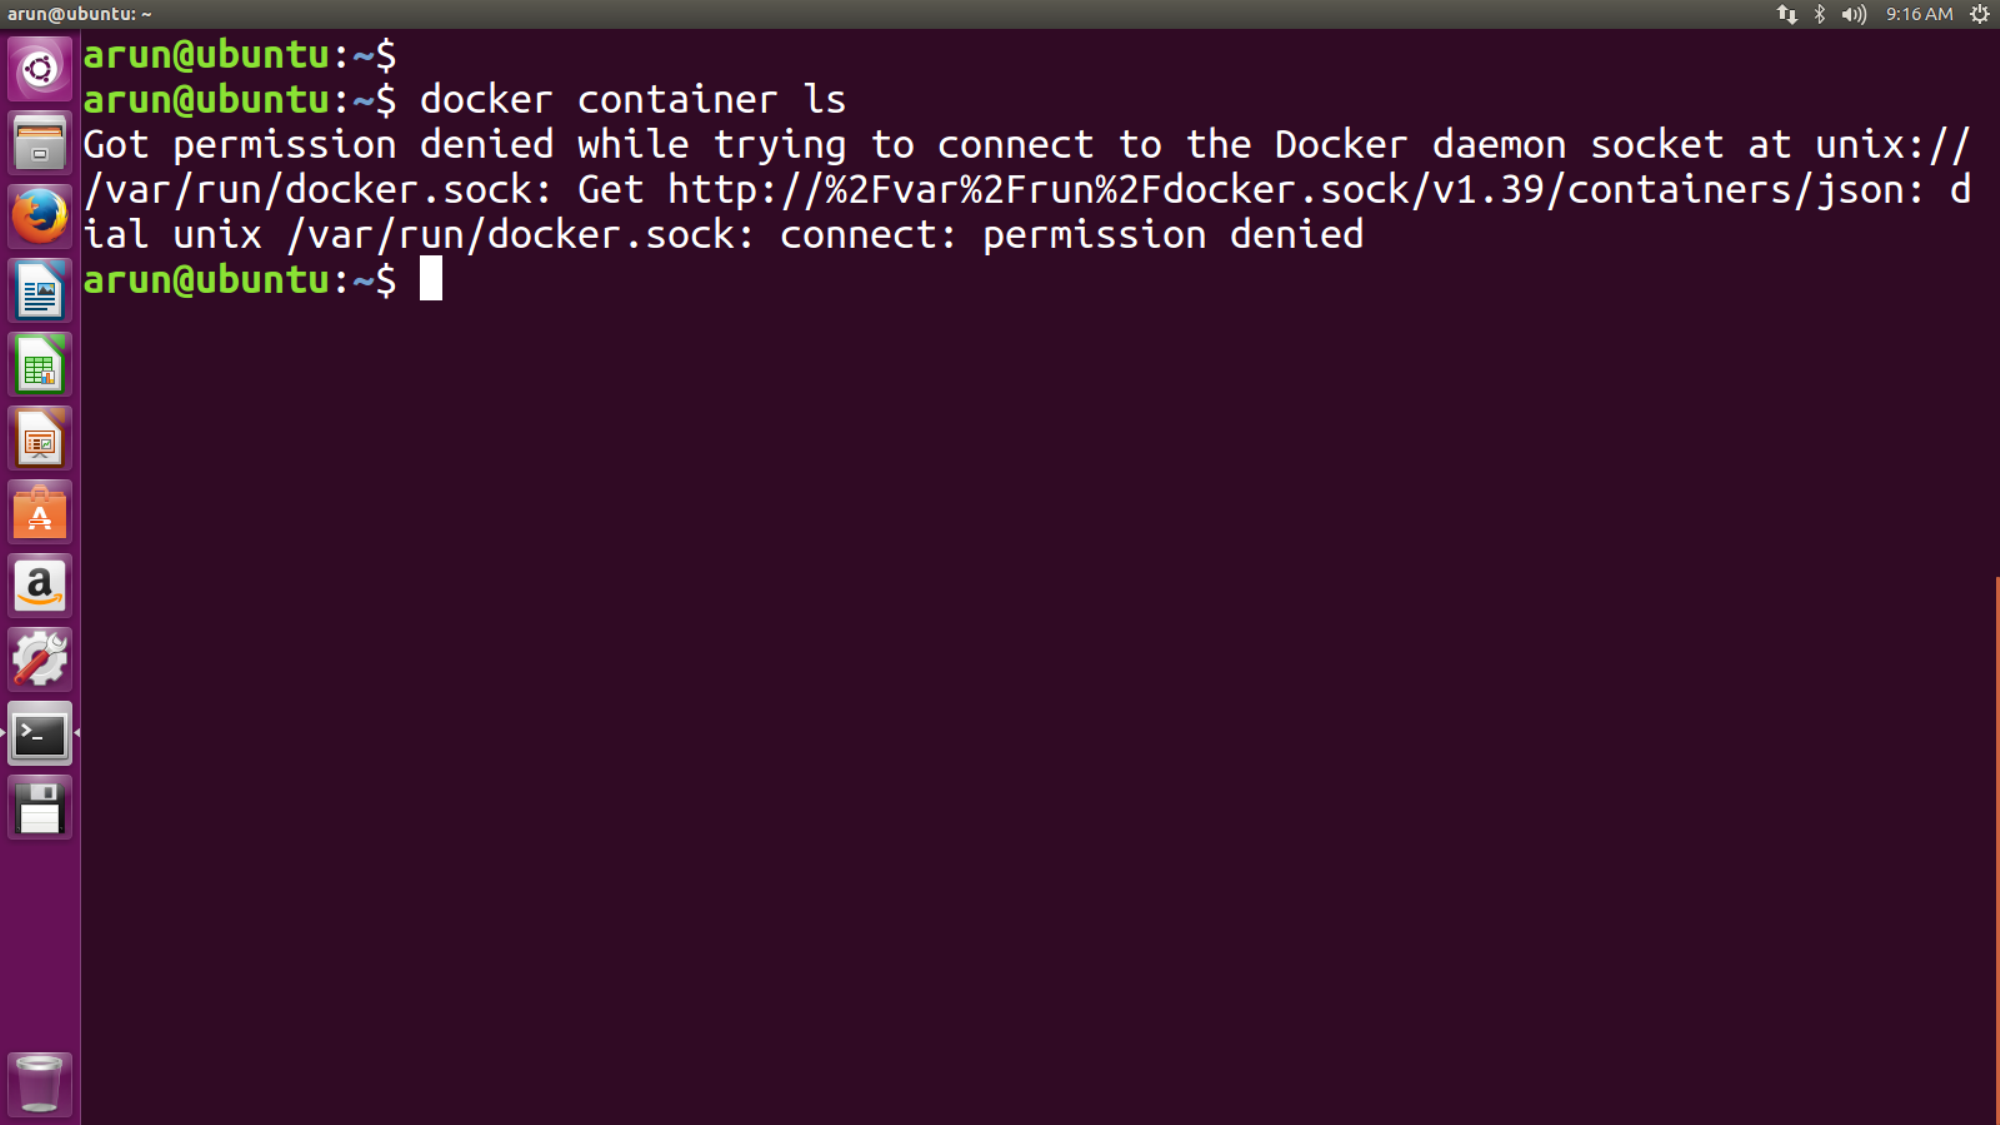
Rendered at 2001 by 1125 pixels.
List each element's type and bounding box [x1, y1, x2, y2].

list [0, 0, 2000, 1125]
